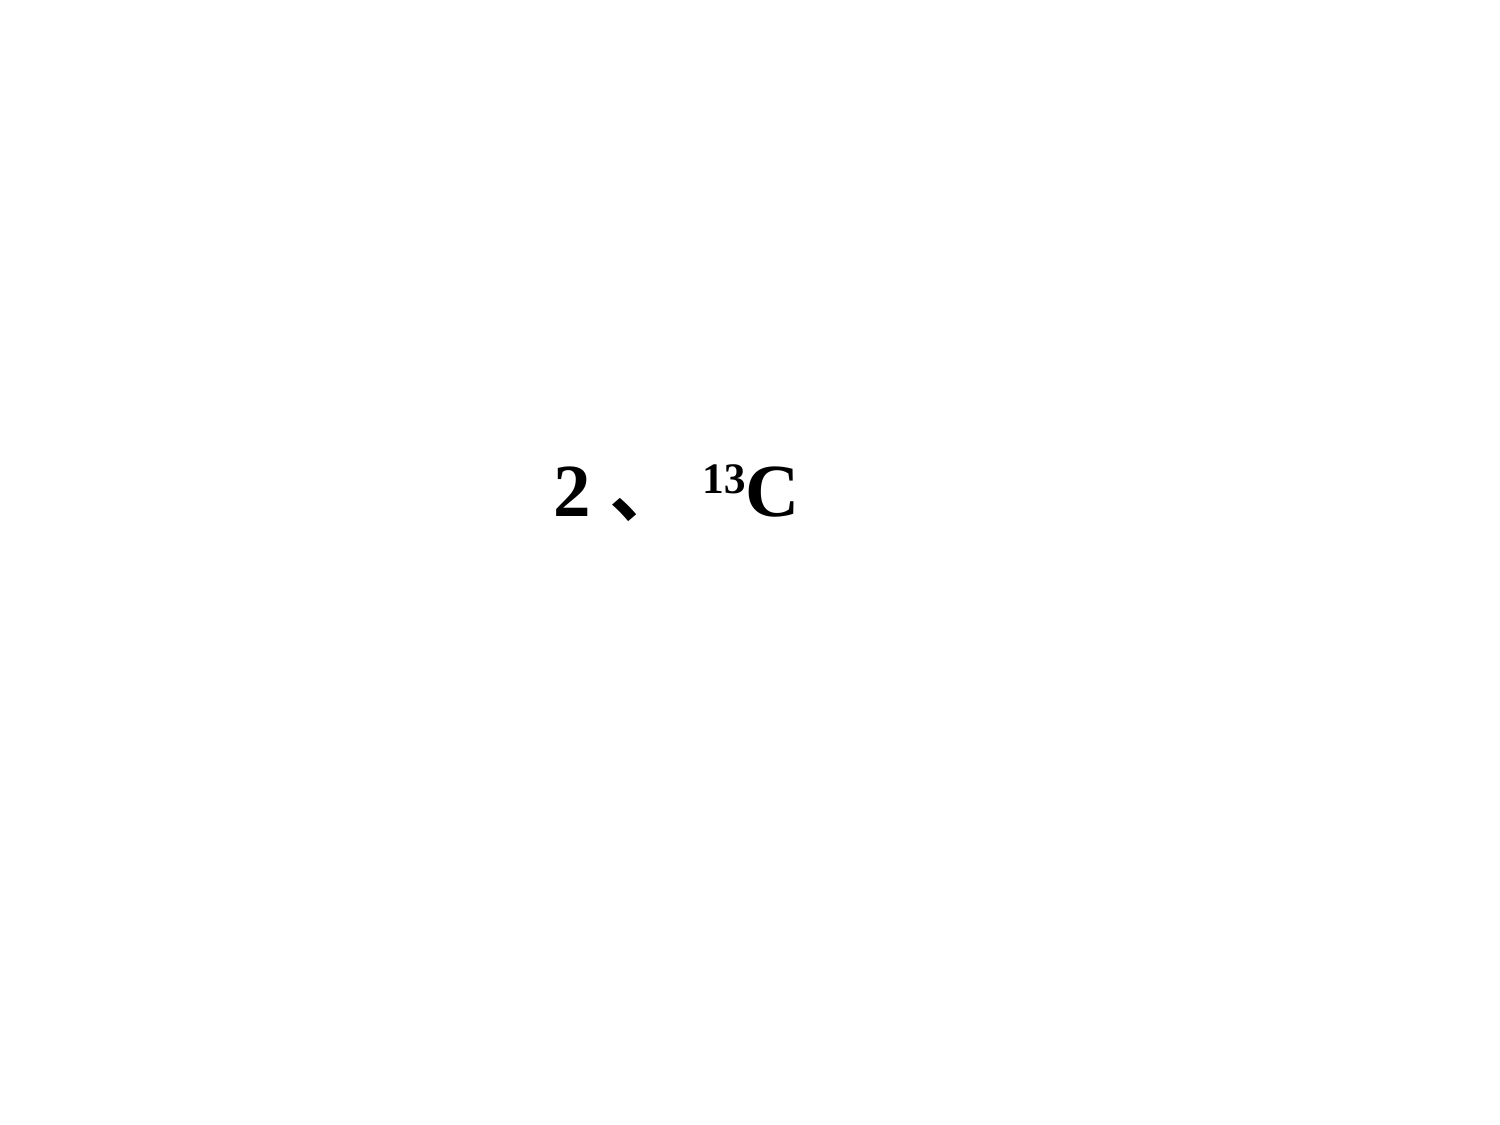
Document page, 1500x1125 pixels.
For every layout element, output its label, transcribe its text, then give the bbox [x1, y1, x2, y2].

text_box 2、13C [538, 433, 945, 610]
